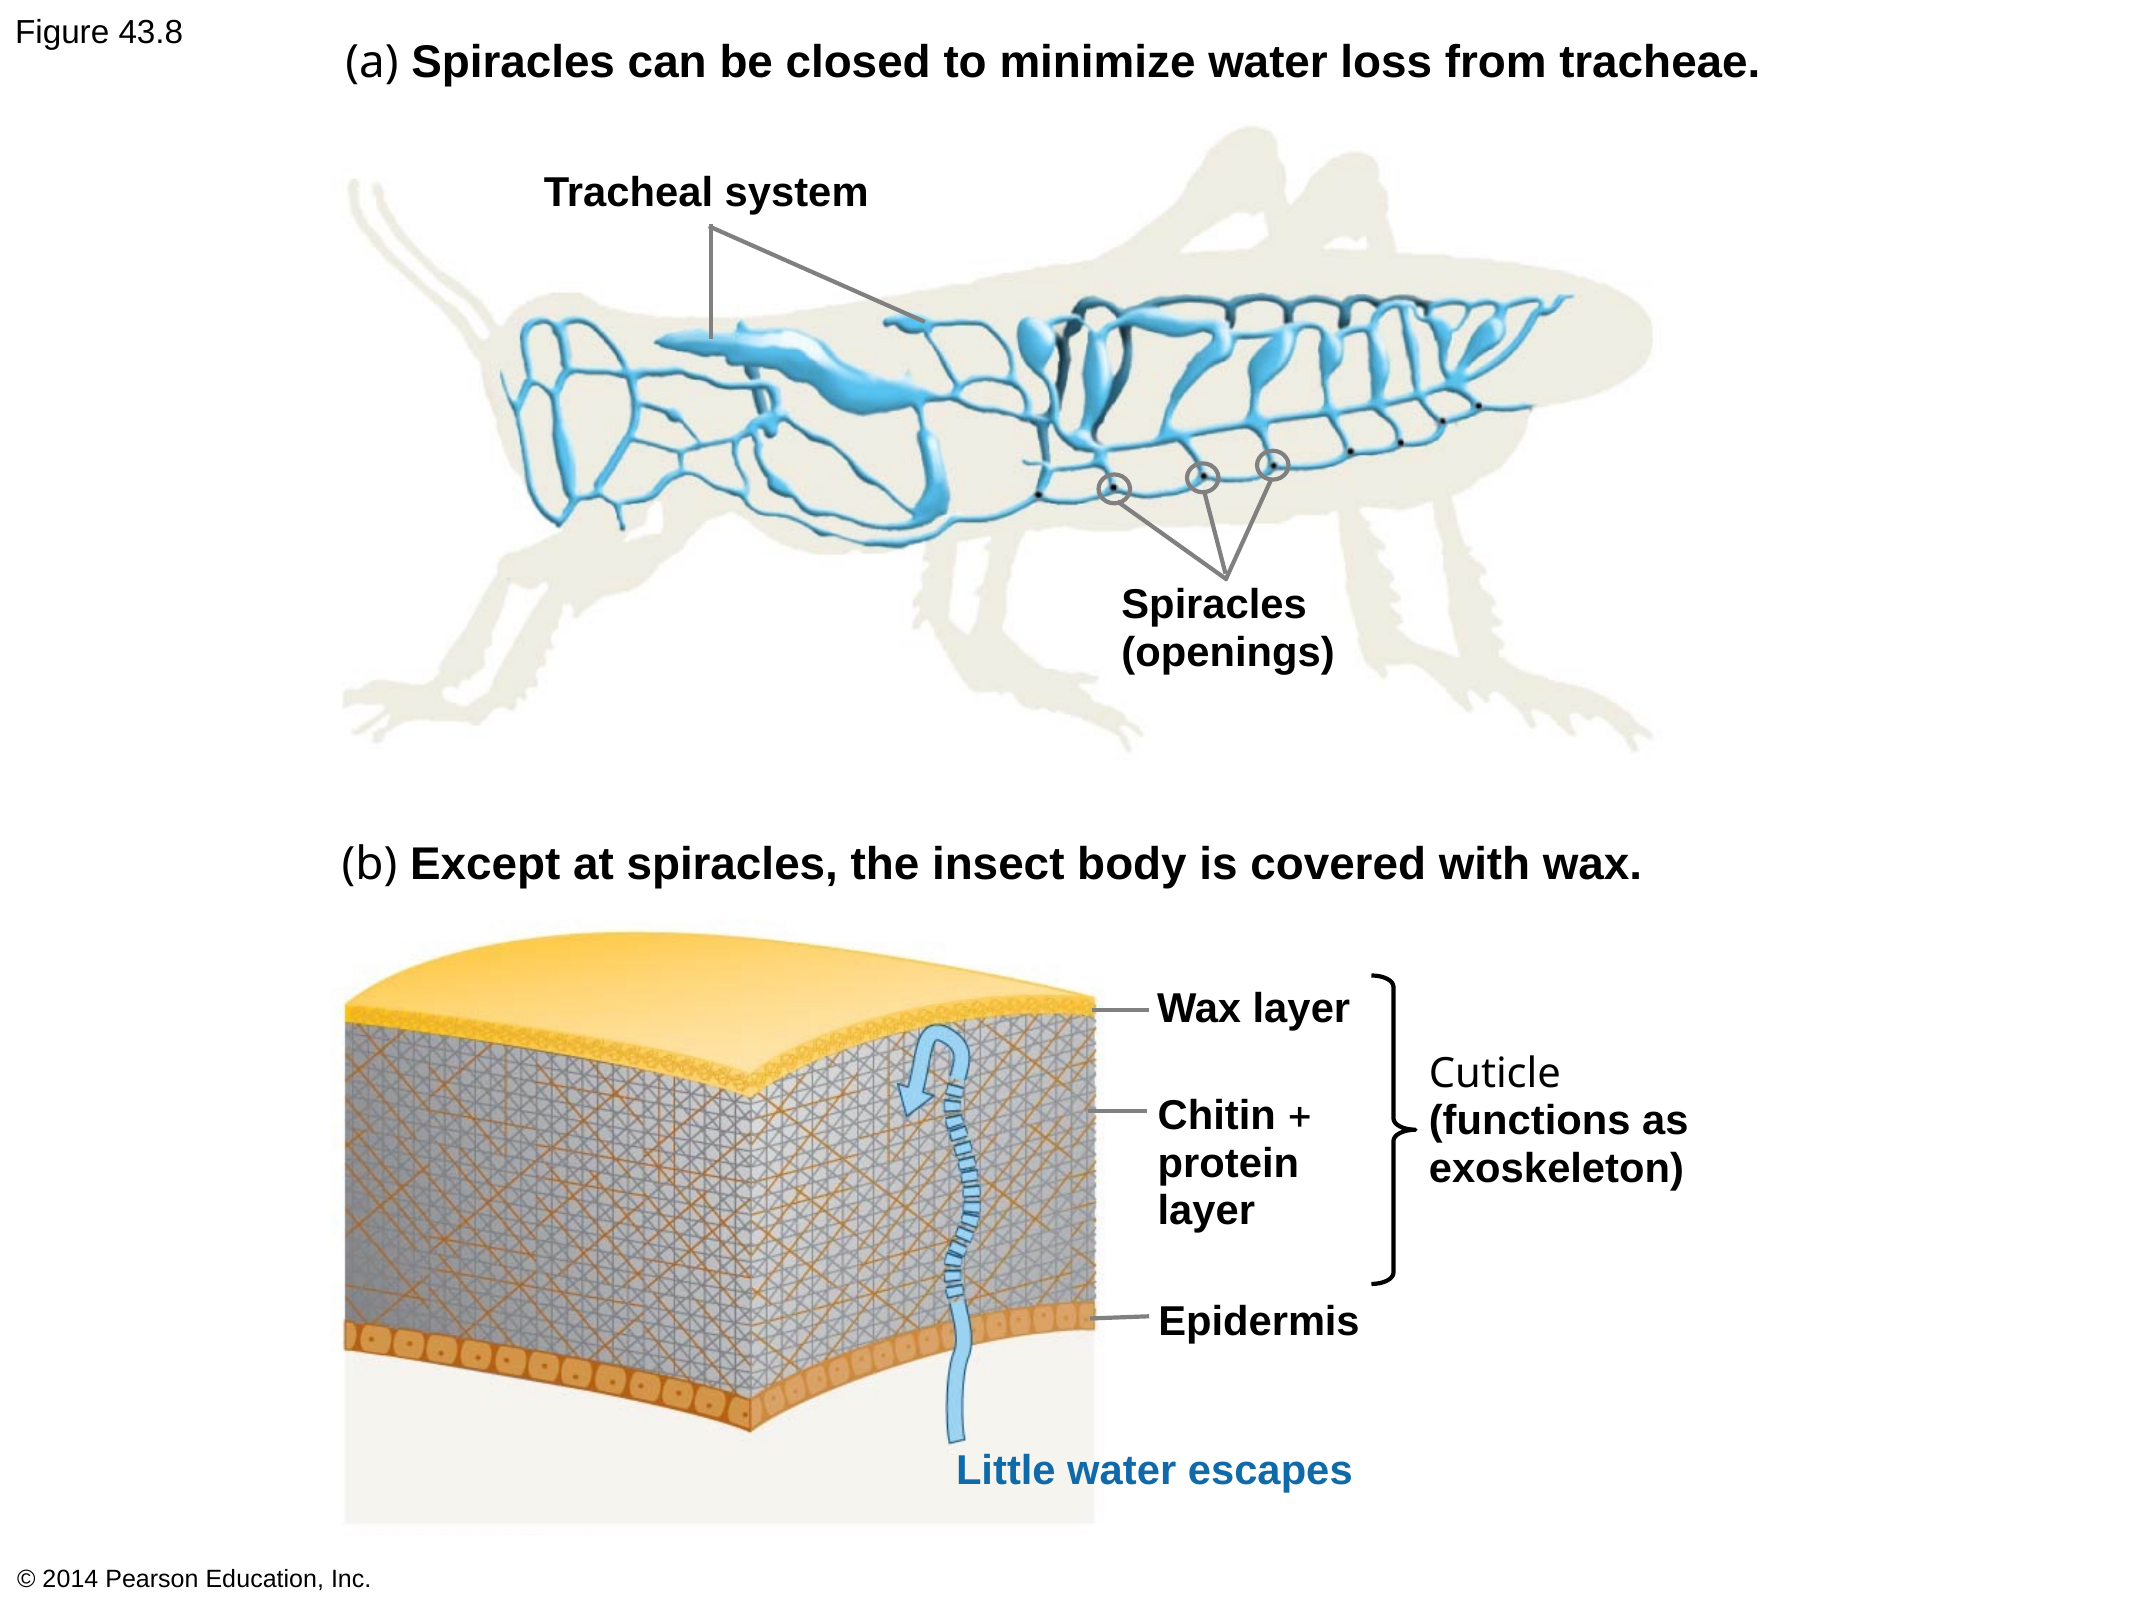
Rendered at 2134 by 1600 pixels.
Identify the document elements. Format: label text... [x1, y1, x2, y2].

title Figure 43.8 [3, 0, 1071, 72]
picture [330, 31, 1803, 1535]
